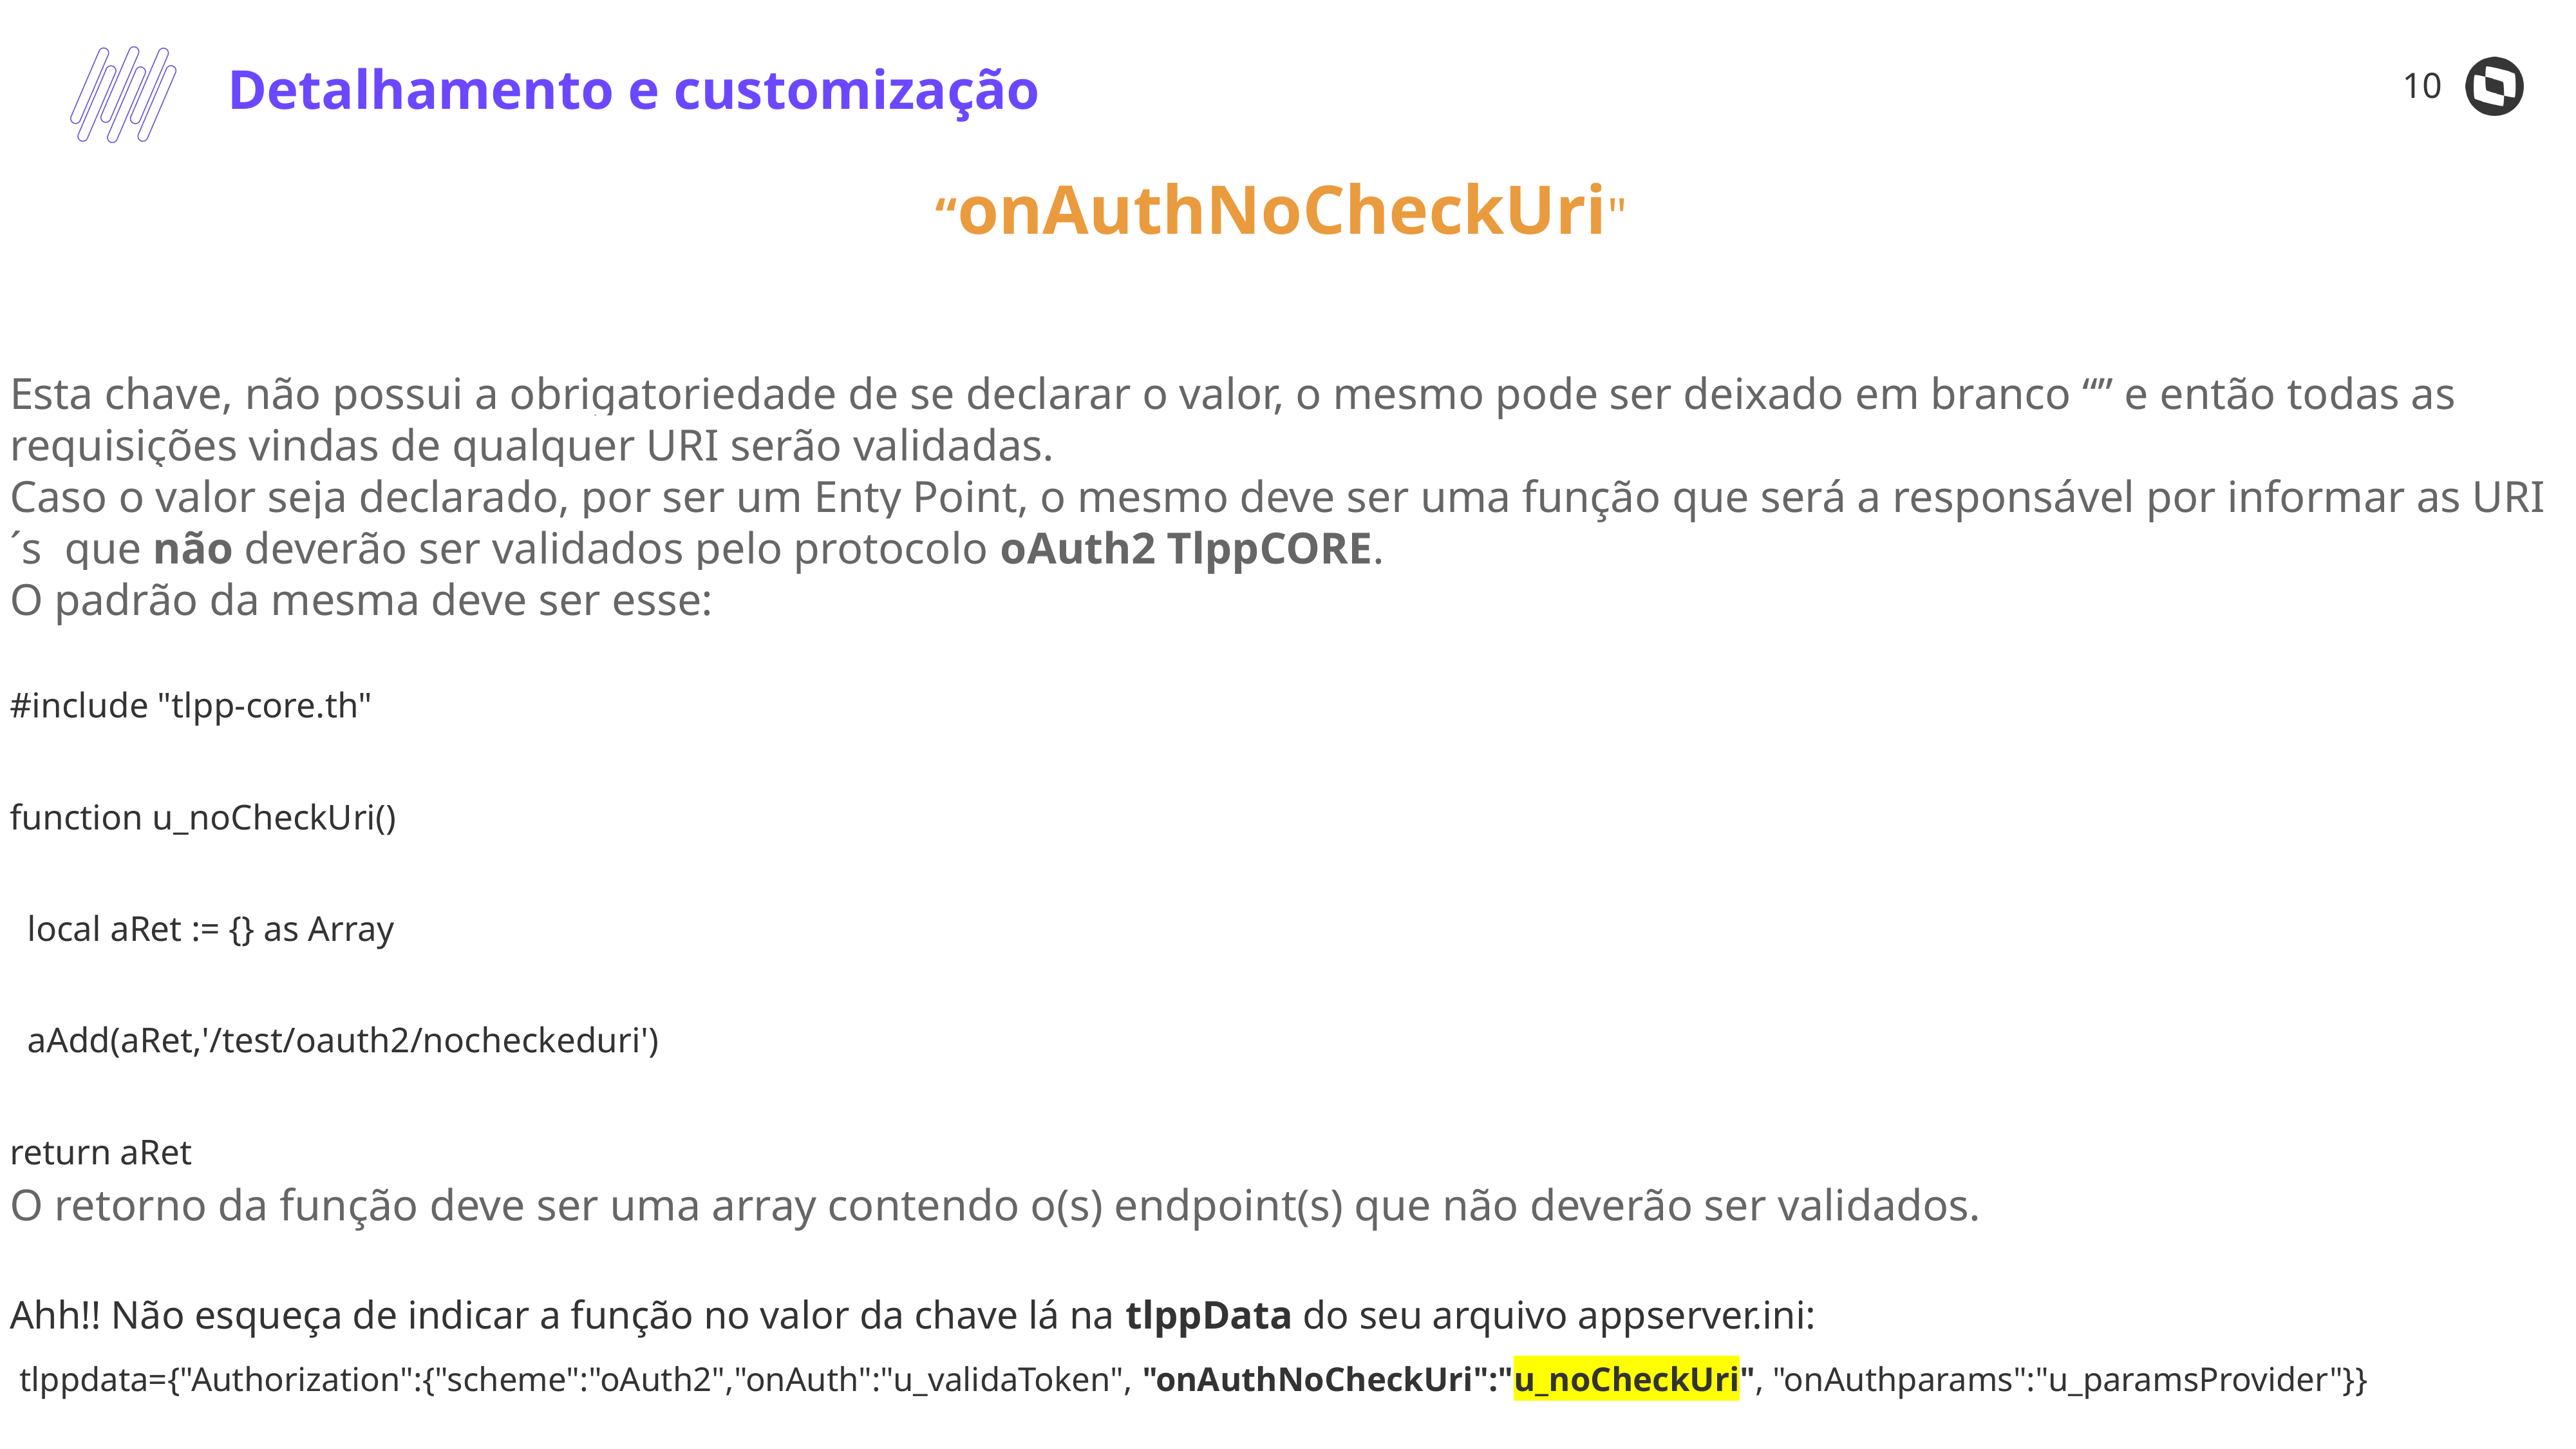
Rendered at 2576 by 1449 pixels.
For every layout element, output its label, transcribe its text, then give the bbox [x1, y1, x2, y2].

text_box “onAuthNoCheckUri" Esta chave, não possui a obrigatoriedade de se declarar o valor, o mesmo pode ser deixado em branco “” e então todas as requisições vindas de qualquer URI serão validadas. Caso o valor seja declarado, por ser um Enty Point, o mesmo deve ser uma função que será a responsável por informar as URI´s que não deverão ser validados pelo protocolo oAuth2 TlppCORE. O padrão da mesma deve ser esse: #include "tlpp-core.th" function u_noCheckUri() local aRet := {} as Array aAdd(aRet,'/test/oauth2/nocheckeduri') return aRet O retorno da função deve ser uma array contendo o(s) endpoint(s) que não deverão ser validados. Ahh!! Não esqueça de indicar a função no valor da chave lá na tlppData do seu arquivo appserver.ini: tlppdata={"Authorization":{"scheme":"oAuth2","onAuth":"u_validaToken", "onAuthNoCheckUri":"u_noCheckUri", "onAuthparams":"u_paramsProvider"}} [0, 157, 2576, 1449]
picture [2465, 57, 2524, 116]
picture [70, 46, 176, 143]
list Detalhamento e customização [218, 50, 1058, 129]
slide_number ‹#› [2346, 48, 2452, 127]
